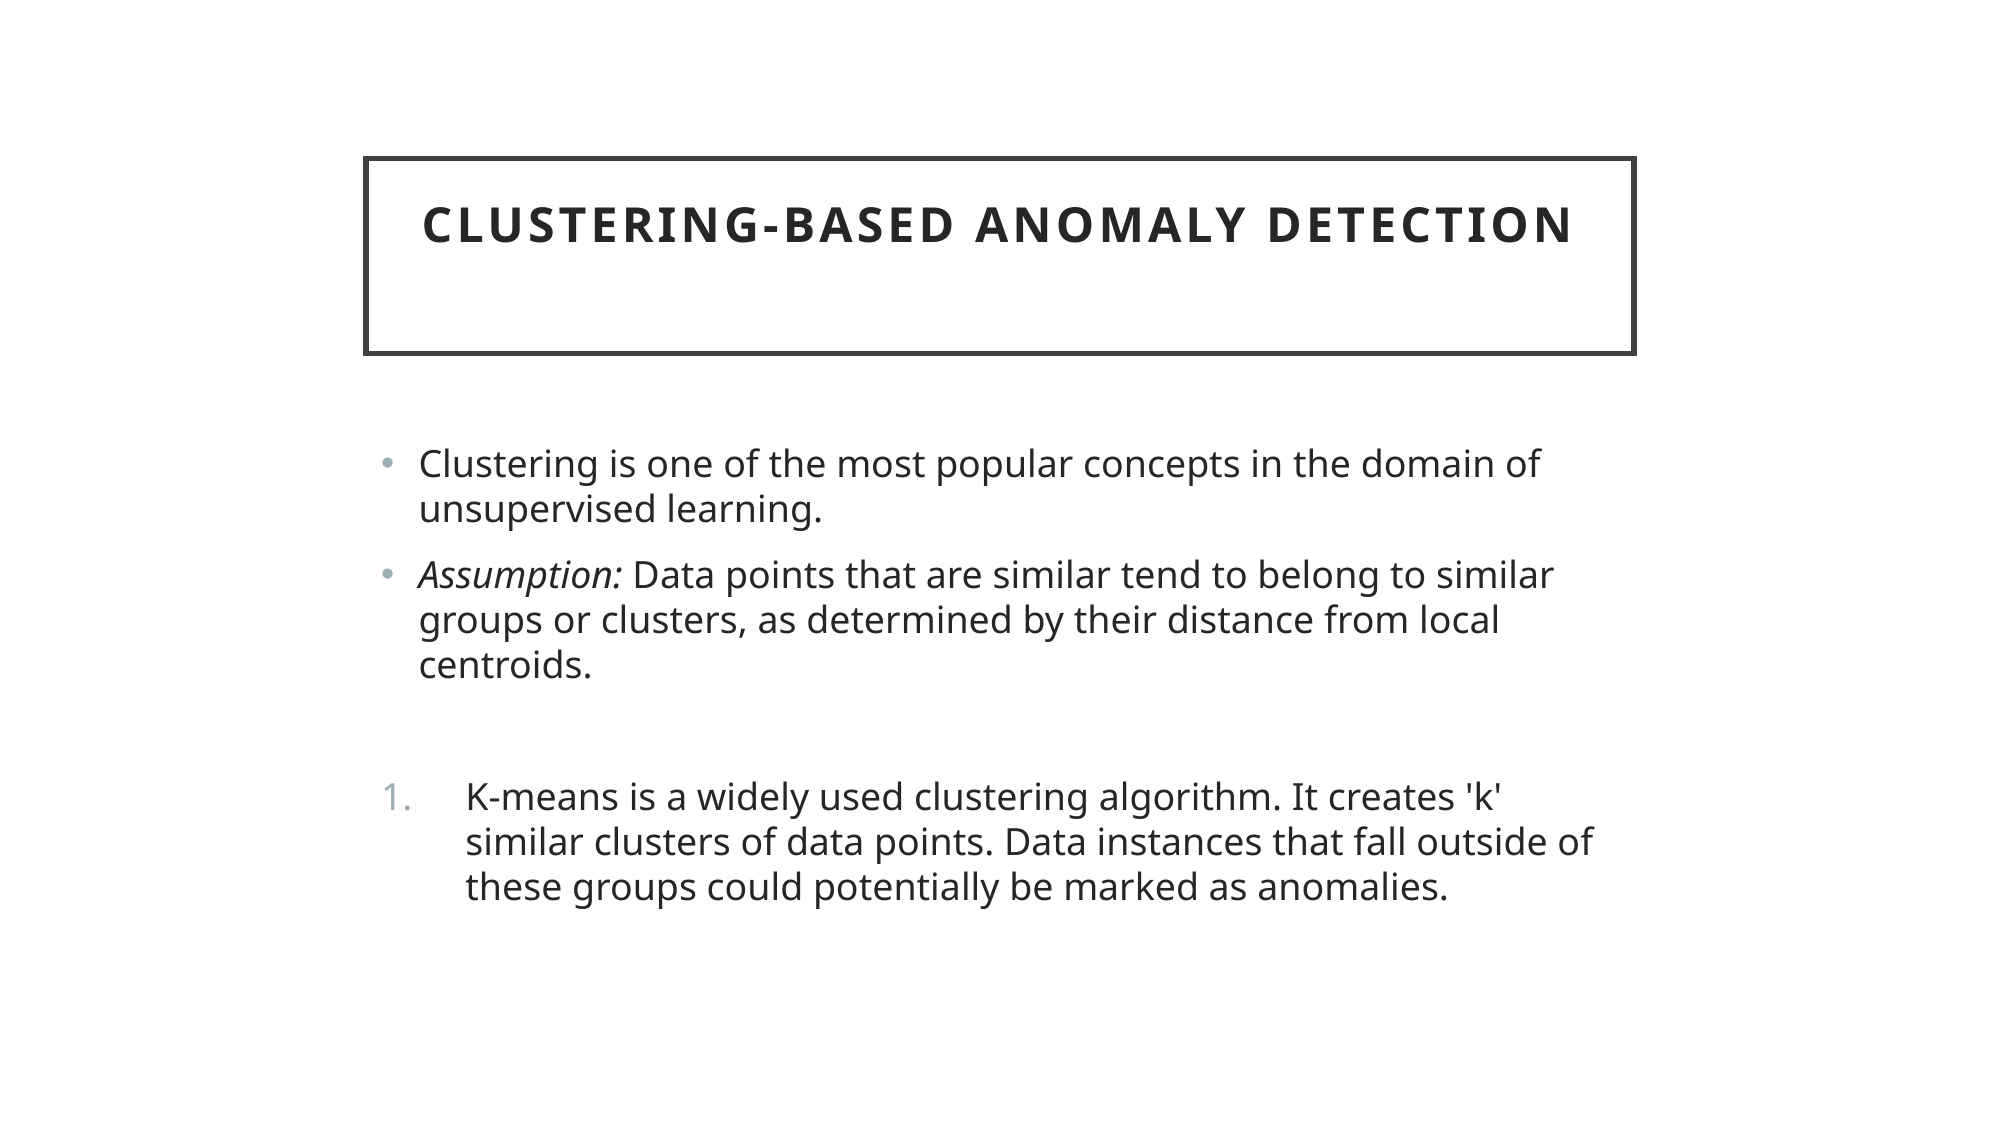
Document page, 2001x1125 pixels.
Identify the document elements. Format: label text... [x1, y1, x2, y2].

list Clustering is one of the most popular concepts in the domain of unsupervised learning. Assumption: Data points that are similar tend to belong to similar groups or clusters, as determined by their distance from local centroids. K-means is a widely used clustering algorithm. It creates 'k' similar clusters of data points. Data instances that fall outside of these groups could potentially be marked as anomalies. [366, 432, 1634, 942]
title Clustering-Based Anomaly Detection [363, 156, 1637, 356]
